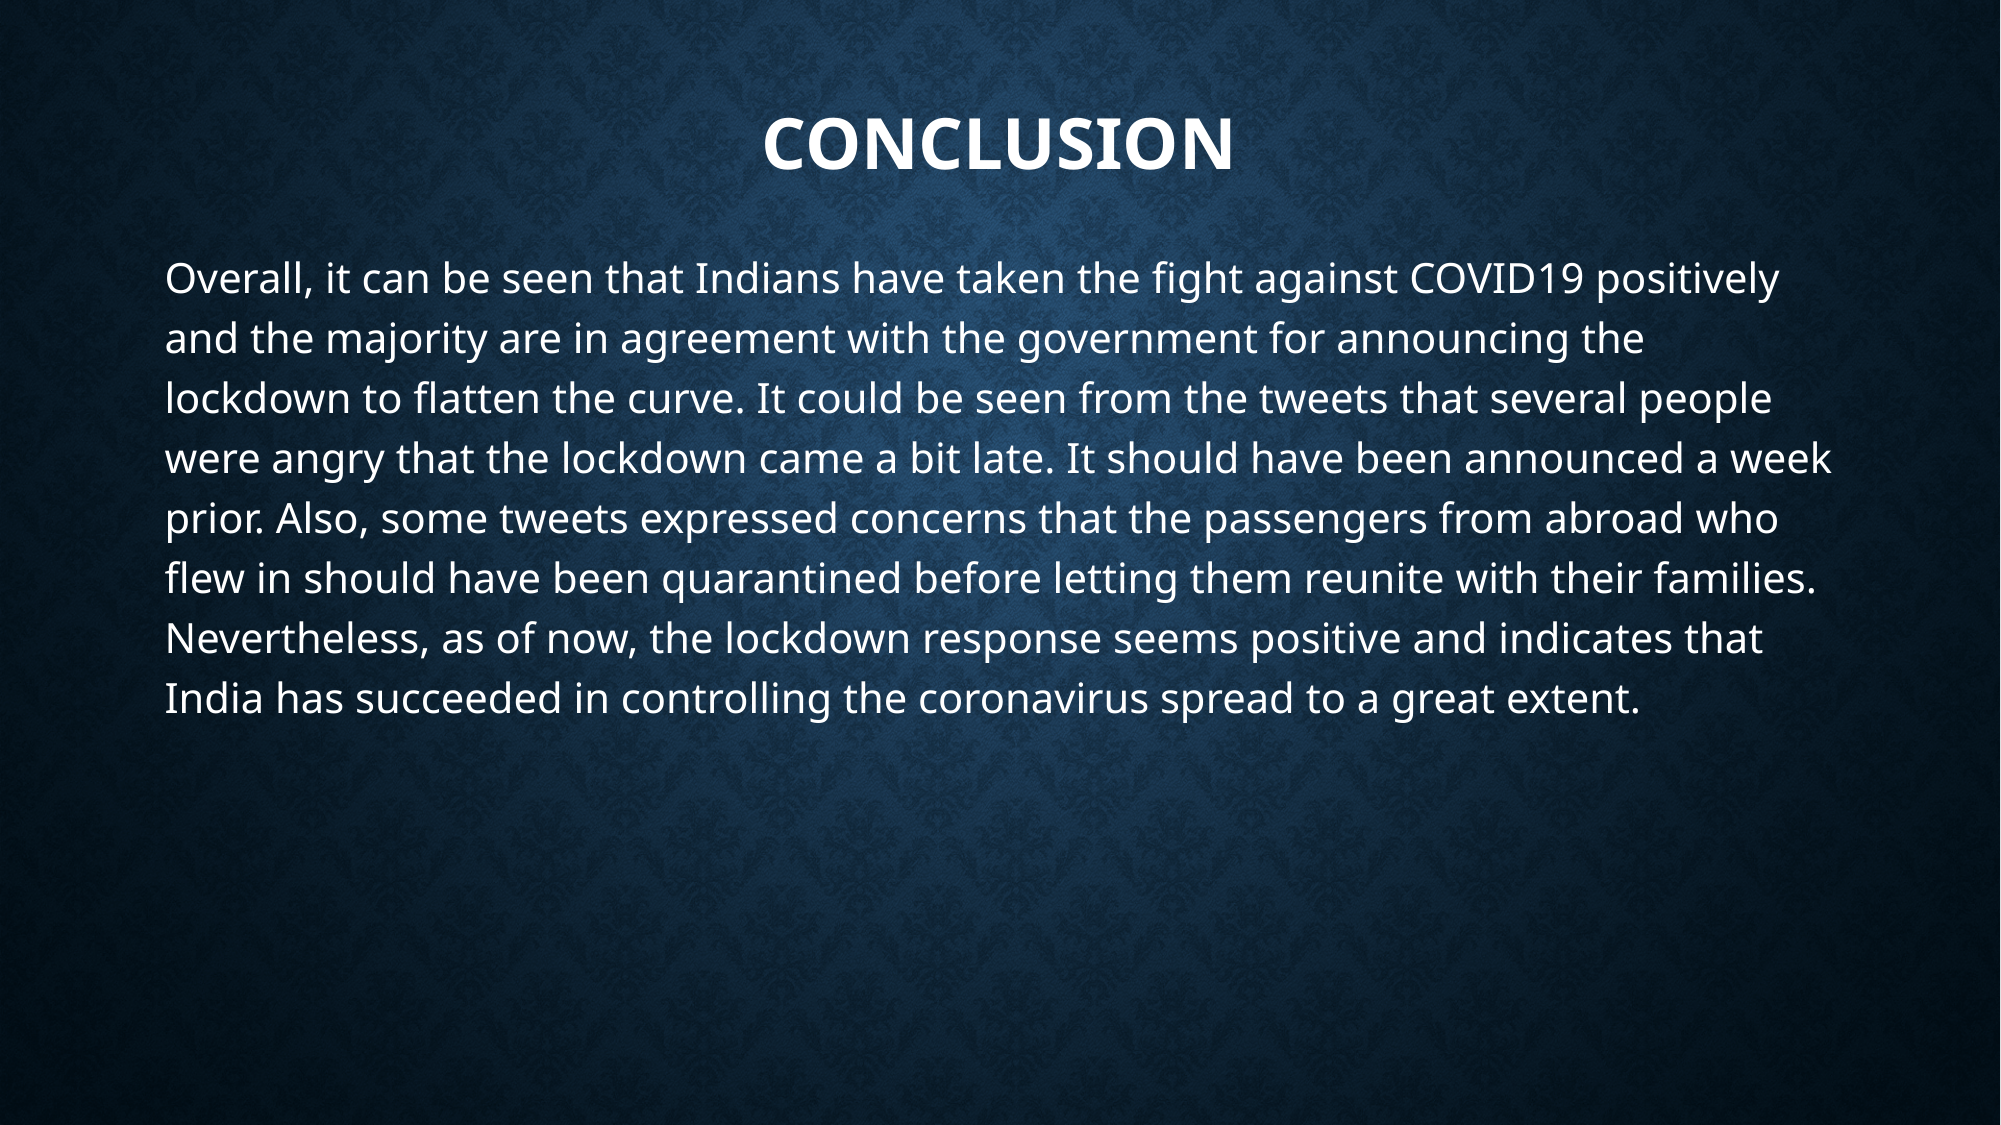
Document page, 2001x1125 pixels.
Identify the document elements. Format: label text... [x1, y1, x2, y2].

picture [0, 0, 2001, 1125]
text_box conclusion [149, 99, 1849, 194]
text_box Overall, it can be seen that Indians have taken the fight against COVID19 positively and the majority are in agreement with the government for announcing the lockdown to flatten the curve. It could be seen from the tweets that several people were angry that the lockdown came a bit late. It should have been announced a week prior. Also, some tweets expressed concerns that the passengers from abroad who flew in should have been quarantined before letting them reunite with their families. Nevertheless, as of now, the lockdown response seems positive and indicates that India has succeeded in controlling the coronavirus spread to a great extent. [149, 234, 1849, 950]
